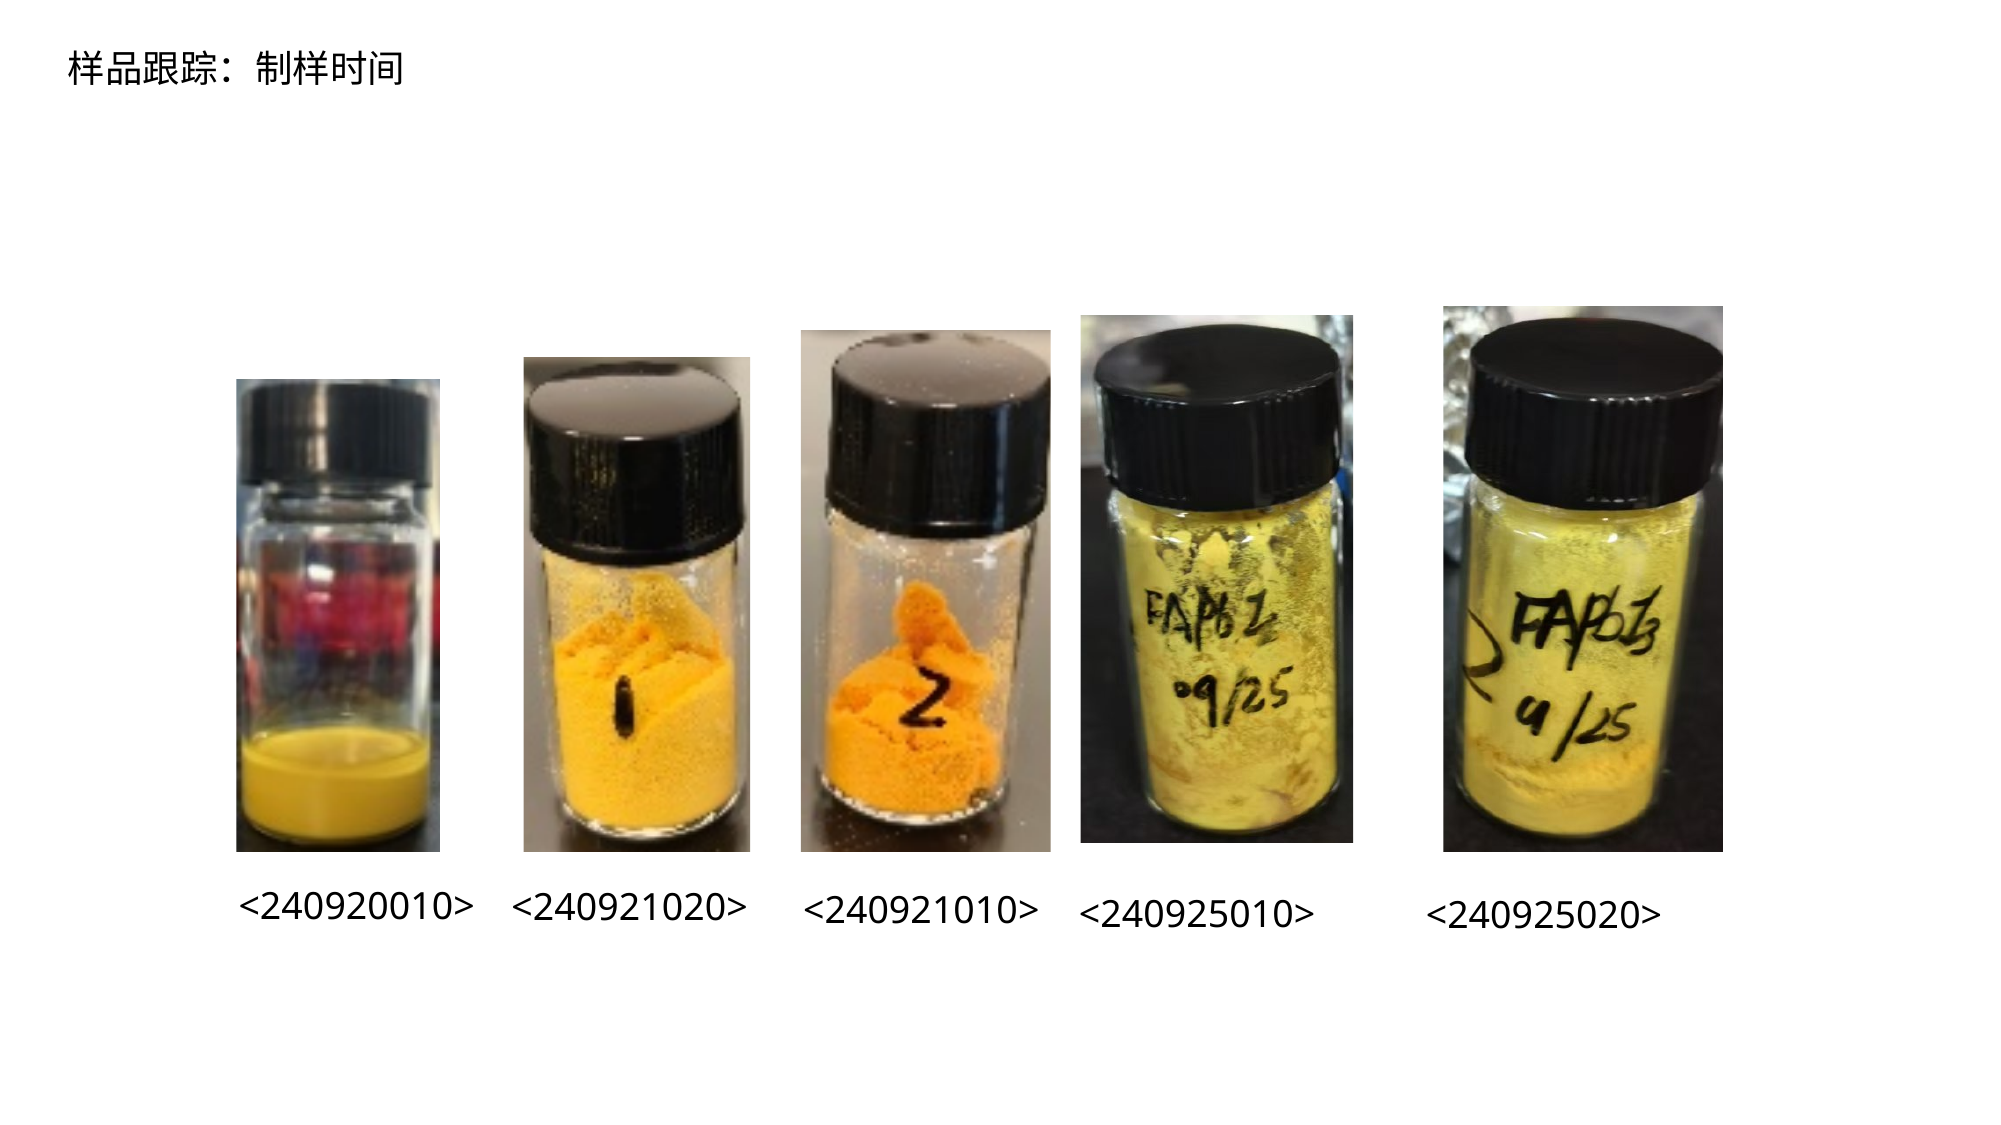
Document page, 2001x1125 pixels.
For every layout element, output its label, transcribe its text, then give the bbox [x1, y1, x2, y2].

picture [1080, 314, 1354, 843]
text_box <240925020> [1411, 883, 1678, 944]
text_box <240921020> [496, 875, 763, 936]
picture [1443, 306, 1724, 852]
text_box 样品跟踪：制样时间 [53, 37, 421, 98]
picture [523, 357, 751, 852]
text_box <240920010> [223, 874, 490, 935]
picture [236, 379, 440, 852]
text_box <240925010> [1064, 882, 1331, 943]
text_box <240921010> [788, 878, 1055, 939]
picture [800, 330, 1051, 852]
